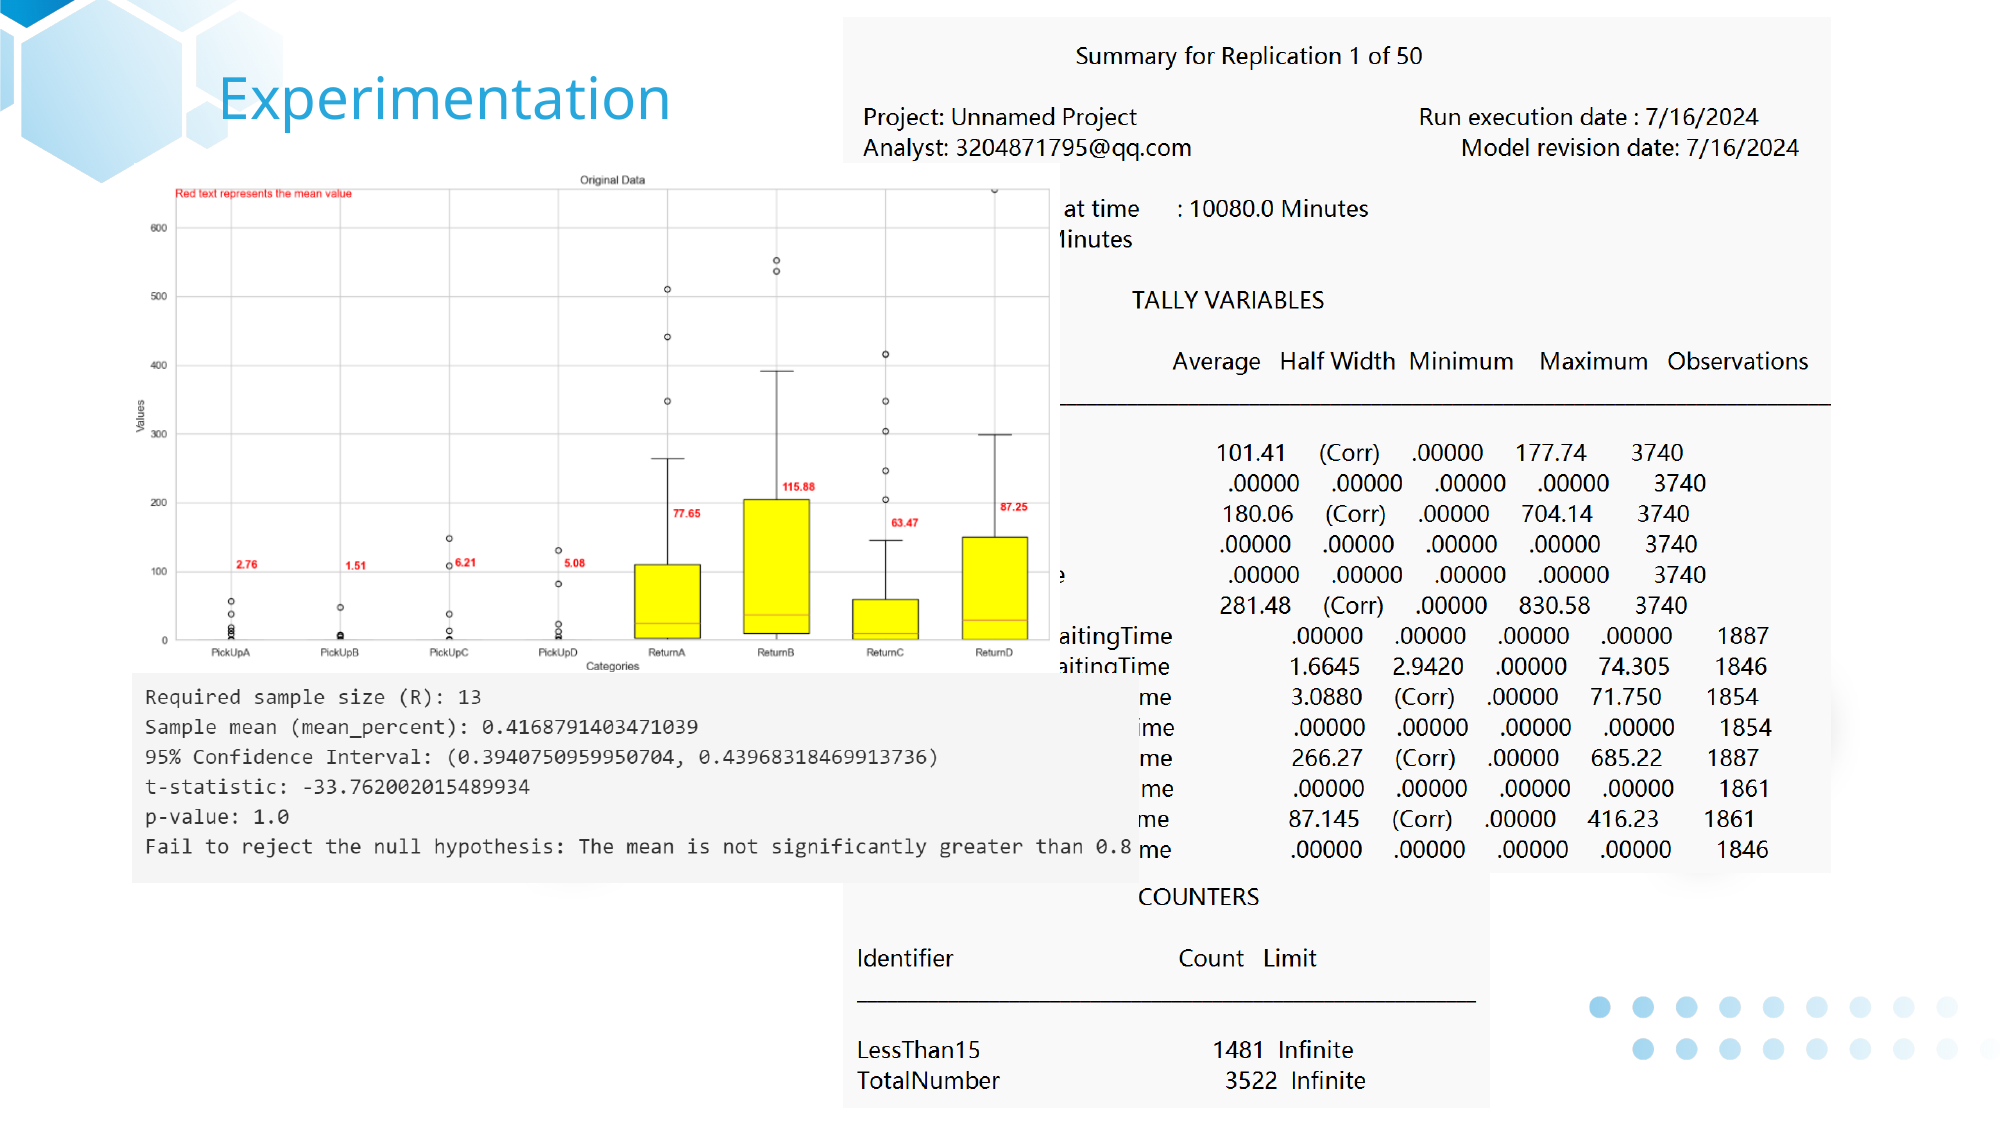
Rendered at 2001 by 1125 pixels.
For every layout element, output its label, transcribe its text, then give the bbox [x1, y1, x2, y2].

picture [1, 0, 1831, 1108]
text_box Experimentation [203, 54, 688, 139]
picture [1590, 997, 2000, 1060]
